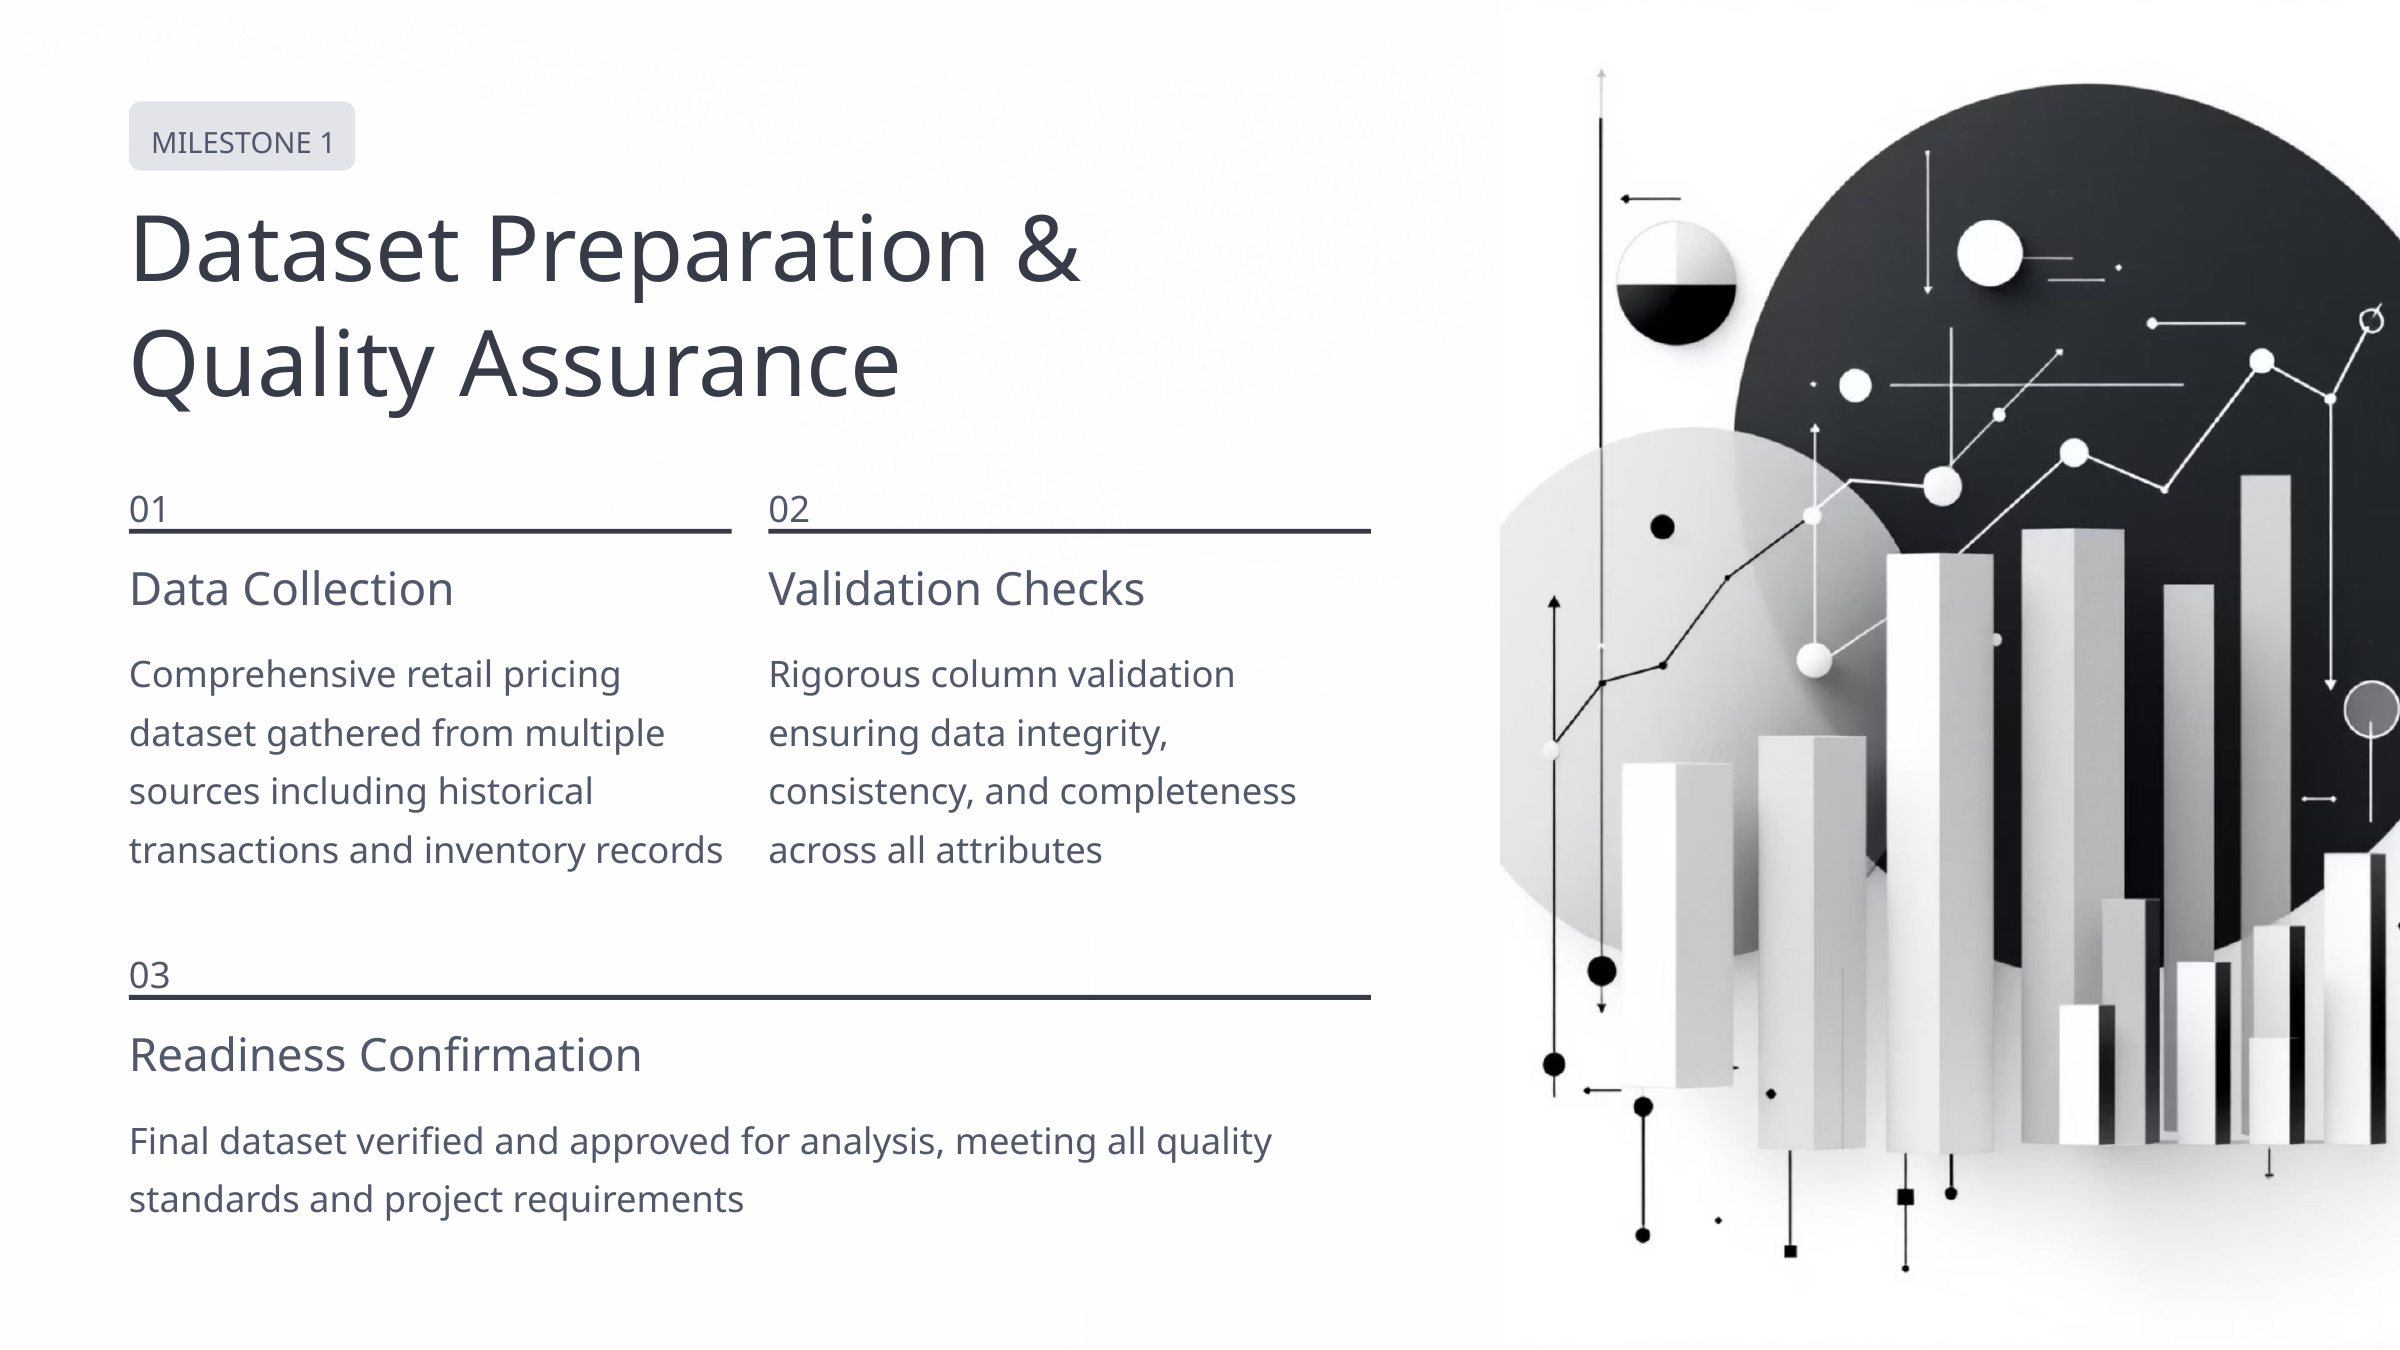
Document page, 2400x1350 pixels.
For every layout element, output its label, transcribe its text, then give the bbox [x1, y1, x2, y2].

text_box [128, 101, 356, 171]
text_box 01 [128, 471, 166, 518]
picture [1499, 0, 2400, 1350]
text_box Rigorous column validation ensuring data integrity, consistency, and completeness across all attributes [768, 636, 1371, 873]
text_box MILESTONE 1 [151, 112, 334, 160]
text_box Validation Checks [768, 557, 1230, 615]
text_box Dataset Preparation & Quality Assurance [128, 185, 1371, 416]
text_box Readiness Confirmation [129, 1023, 670, 1081]
text_box 03 [128, 937, 166, 984]
text_box [768, 528, 1371, 534]
text_box Comprehensive retail pricing dataset gathered from multiple sources including historical transactions and inventory records [129, 636, 732, 873]
text_box Data Collection [128, 557, 590, 615]
text_box [129, 528, 732, 534]
text_box Final dataset verified and approved for analysis, meeting all quality standards and project requirements [128, 1103, 1371, 1221]
text_box [128, 994, 1371, 1000]
text_box 02 [768, 471, 806, 518]
